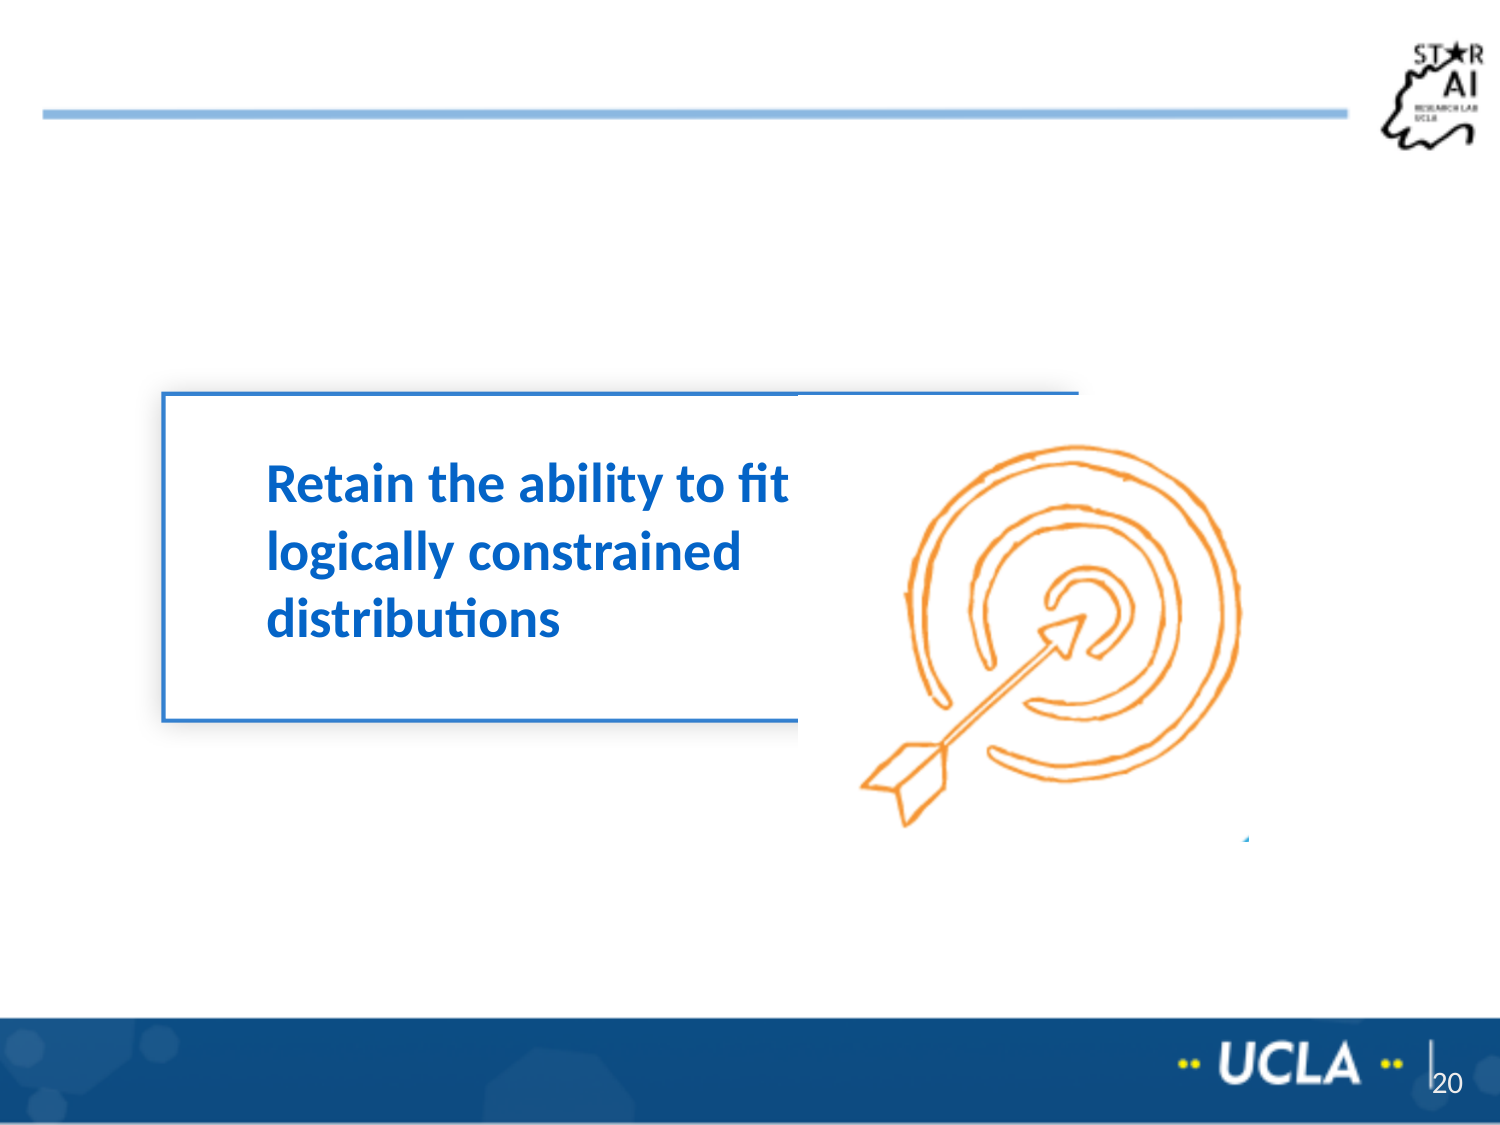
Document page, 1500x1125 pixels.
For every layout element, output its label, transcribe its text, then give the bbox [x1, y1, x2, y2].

slide_number 19 [1140, 1050, 1479, 1111]
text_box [163, 393, 1249, 842]
